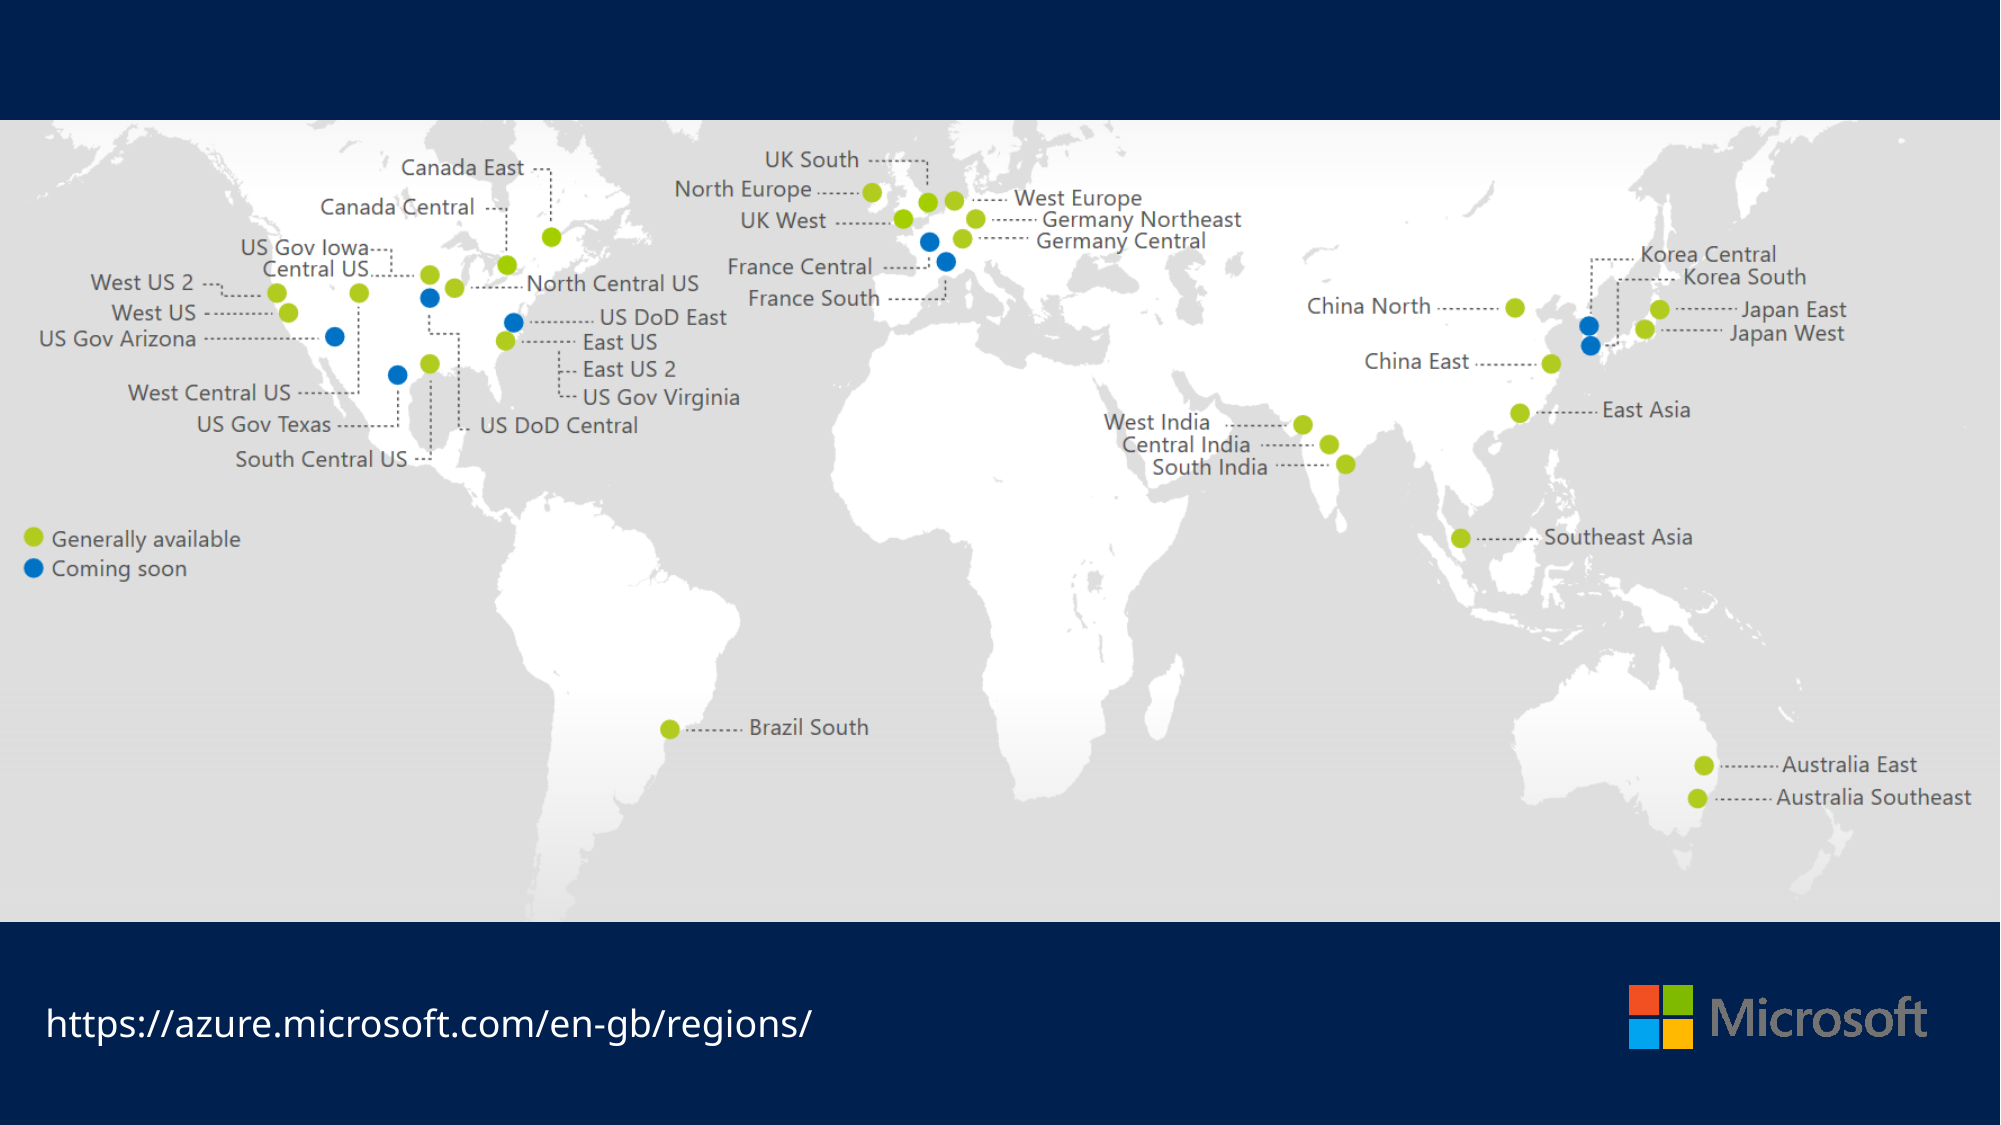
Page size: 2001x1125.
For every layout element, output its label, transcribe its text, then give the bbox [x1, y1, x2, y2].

text_box https://azure.microsoft.com/en-gb/regions/ [30, 993, 828, 1053]
picture [1629, 985, 1927, 1049]
picture [0, 120, 2000, 922]
